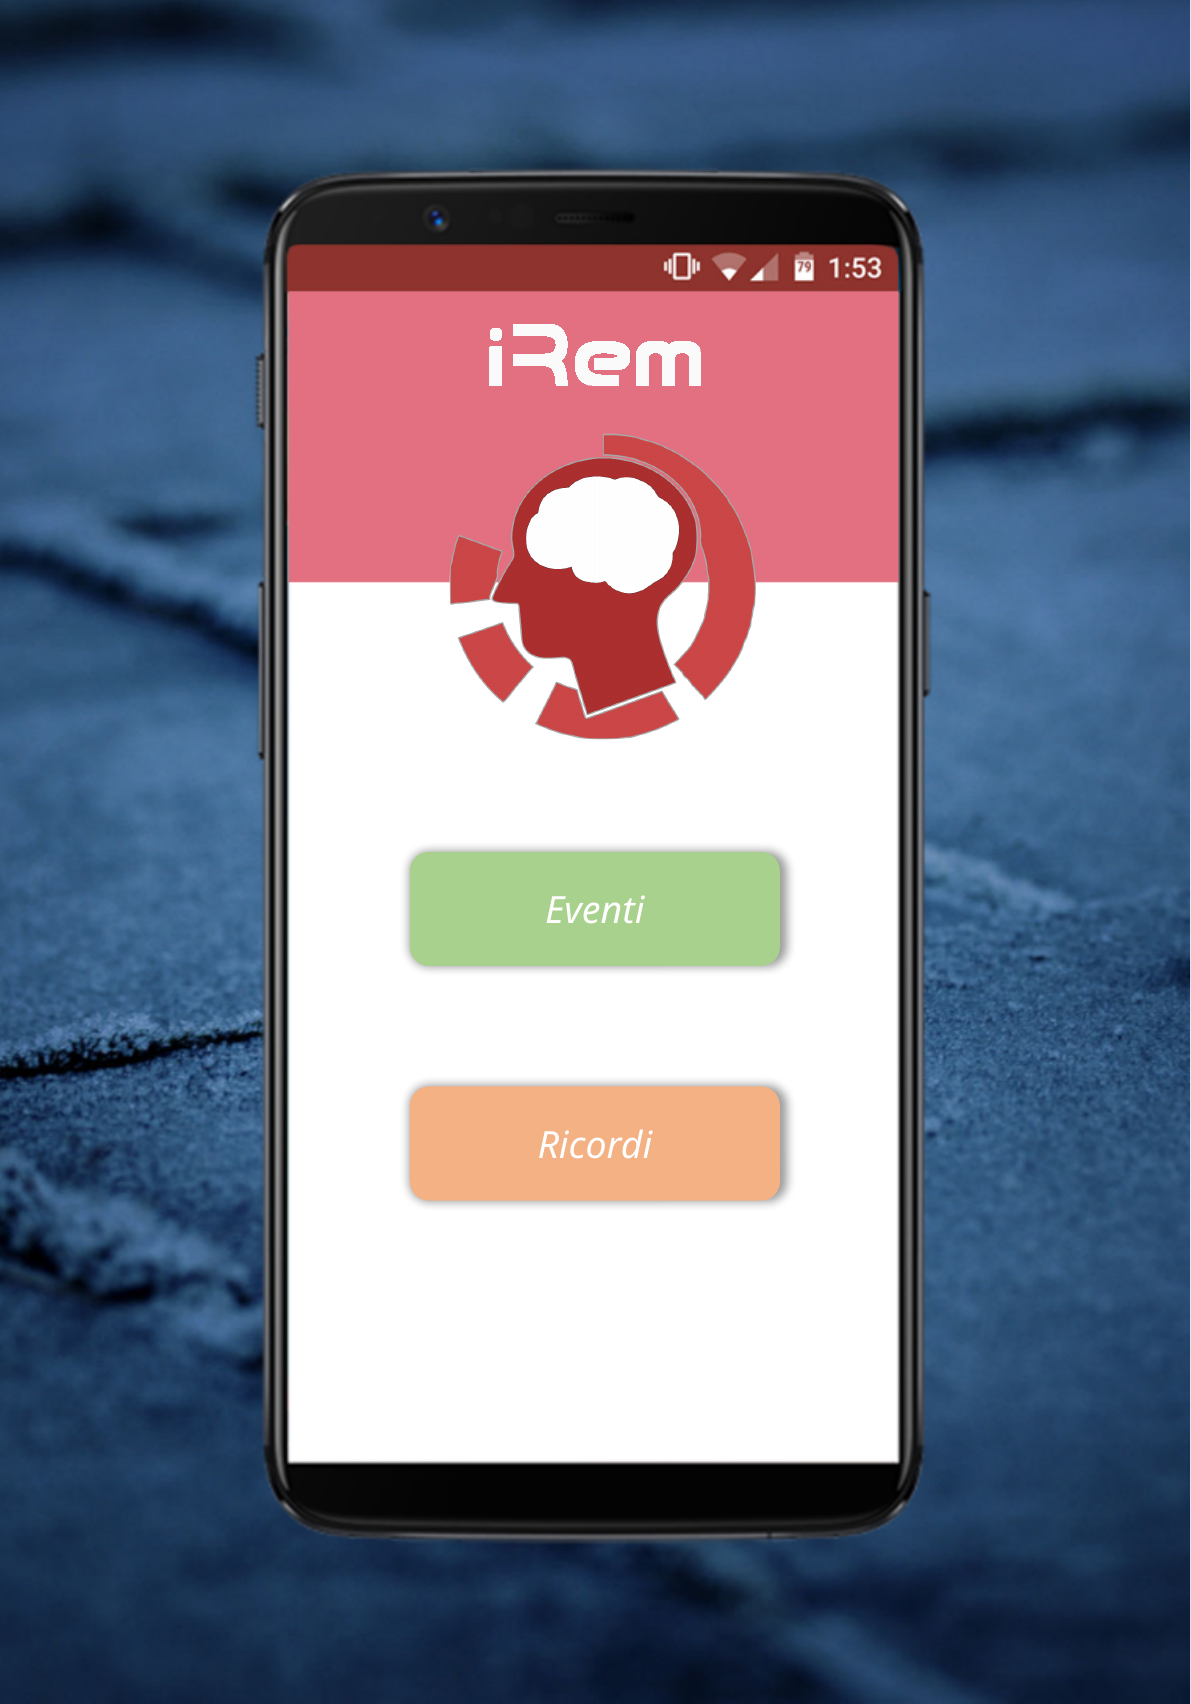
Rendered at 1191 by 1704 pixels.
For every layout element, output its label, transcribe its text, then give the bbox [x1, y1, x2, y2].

text_box Eventi [408, 850, 782, 967]
picture [414, 404, 776, 767]
picture [489, 324, 701, 387]
text_box [0, 0, 1191, 1704]
text_box Ricordi [408, 1085, 782, 1202]
